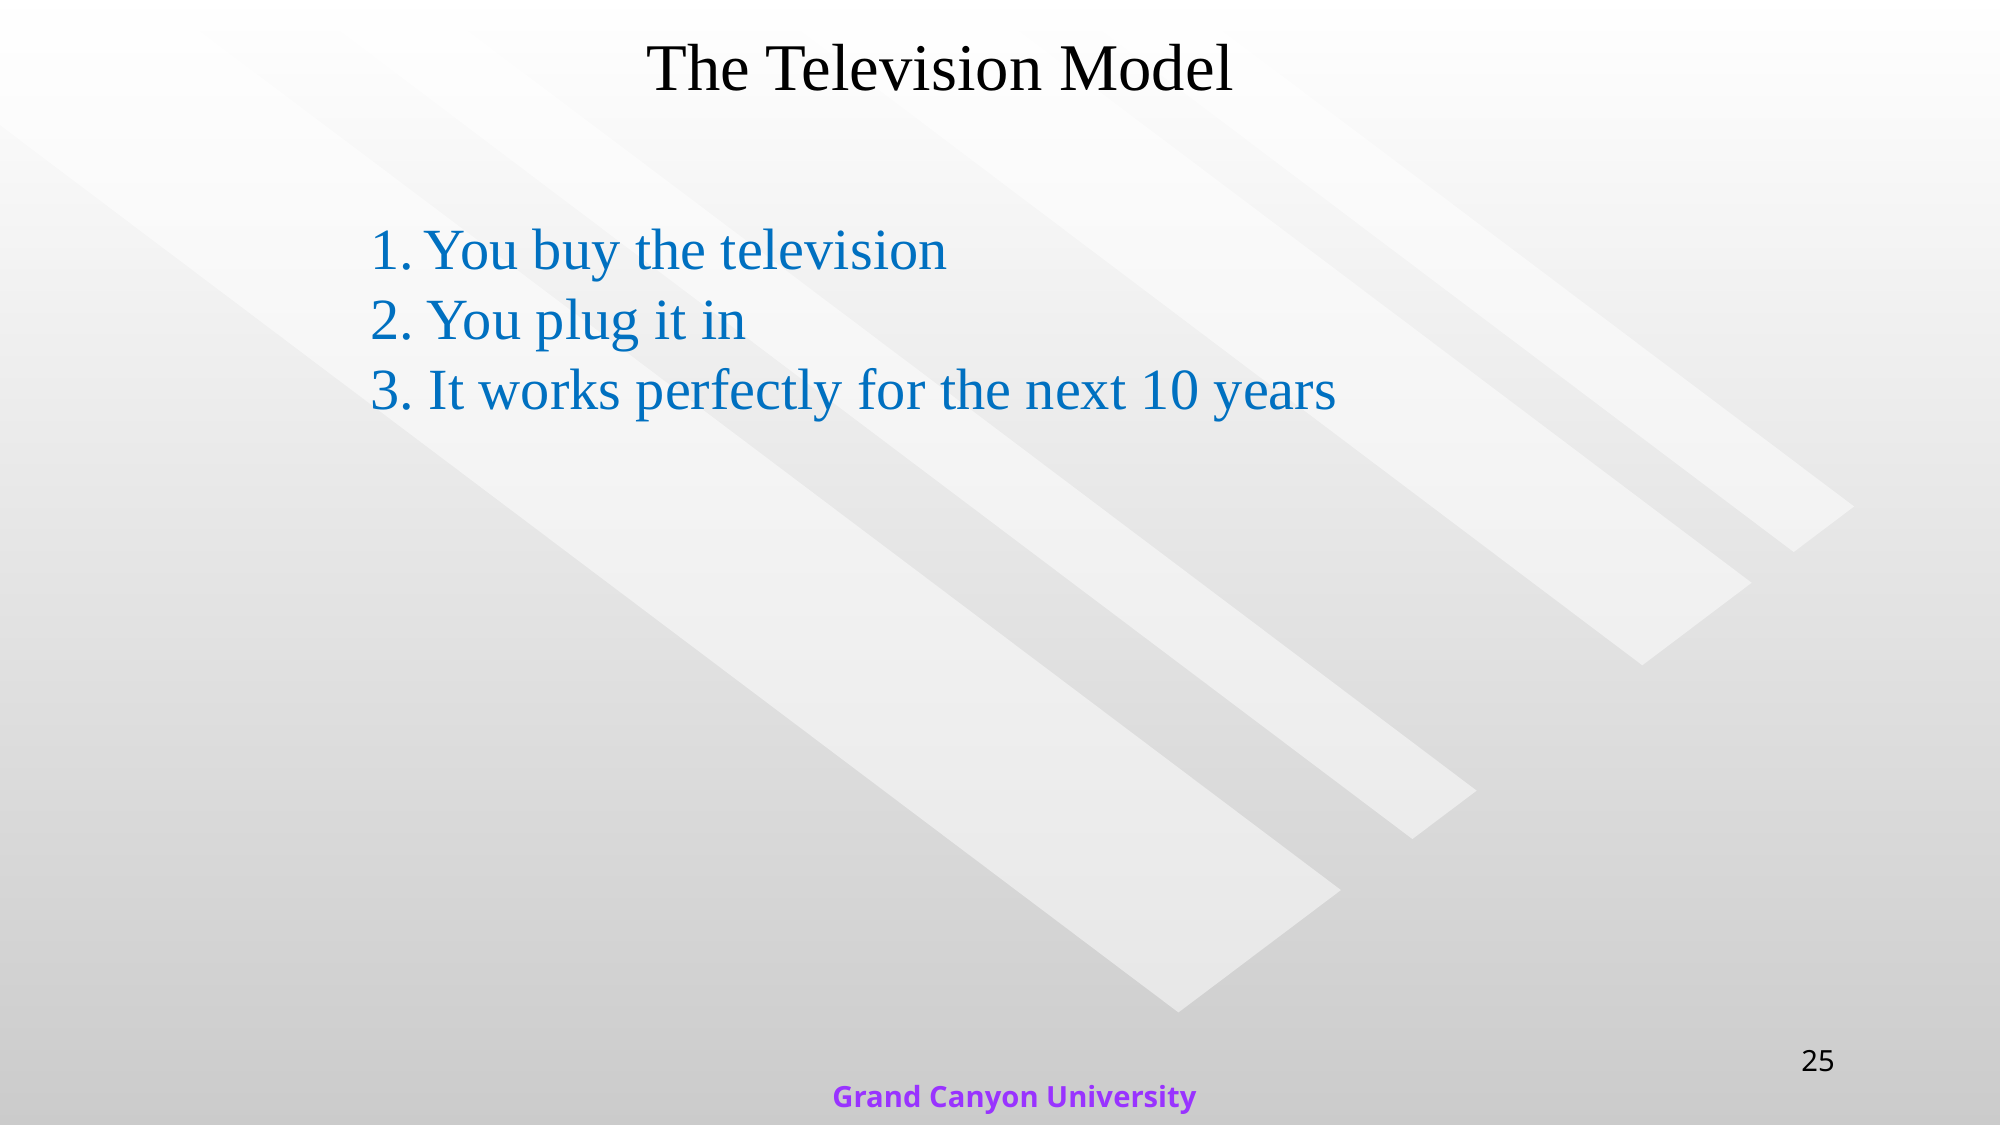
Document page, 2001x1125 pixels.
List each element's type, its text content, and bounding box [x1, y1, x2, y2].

title The Television Model [596, 4, 1285, 123]
text_box Grand Canyon University [777, 1045, 1253, 1121]
text_box 1. You buy the television 2. You plug it in 3. It works perfectly for the next 10 years [355, 203, 1642, 429]
slide_number 25 [1433, 1025, 1850, 1100]
